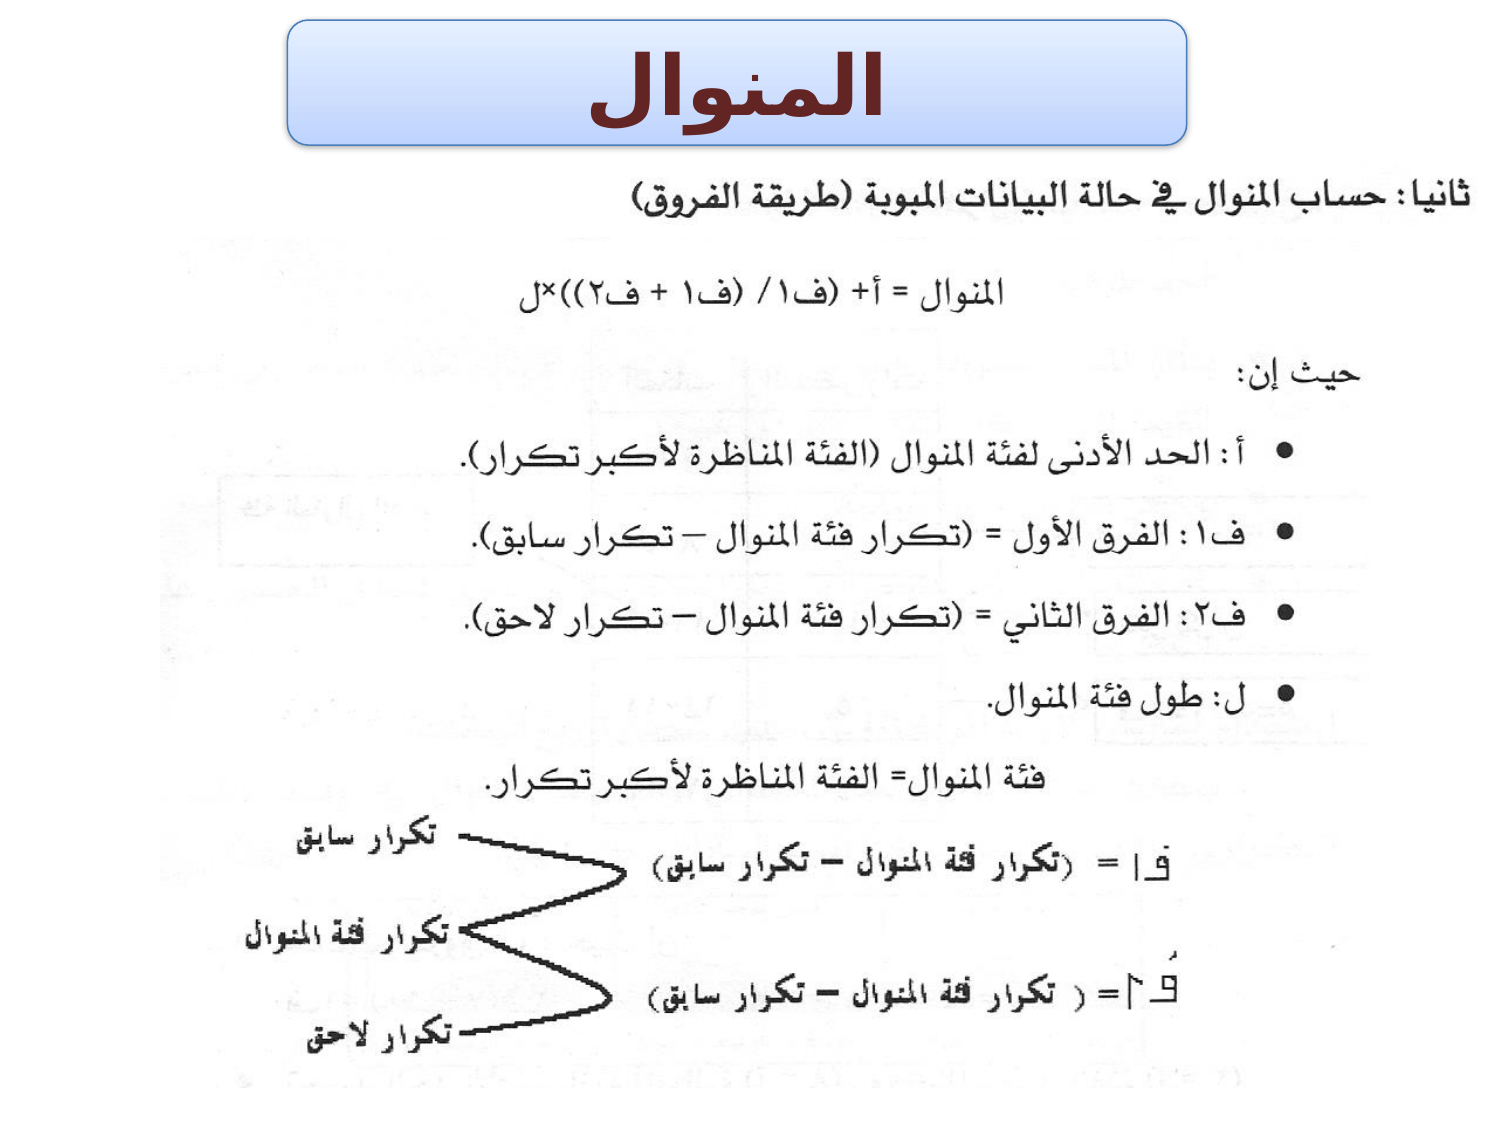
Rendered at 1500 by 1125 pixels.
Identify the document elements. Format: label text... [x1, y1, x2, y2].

picture [629, 162, 1479, 226]
text_box المنوال [286, 19, 1188, 146]
picture [160, 237, 1370, 1088]
